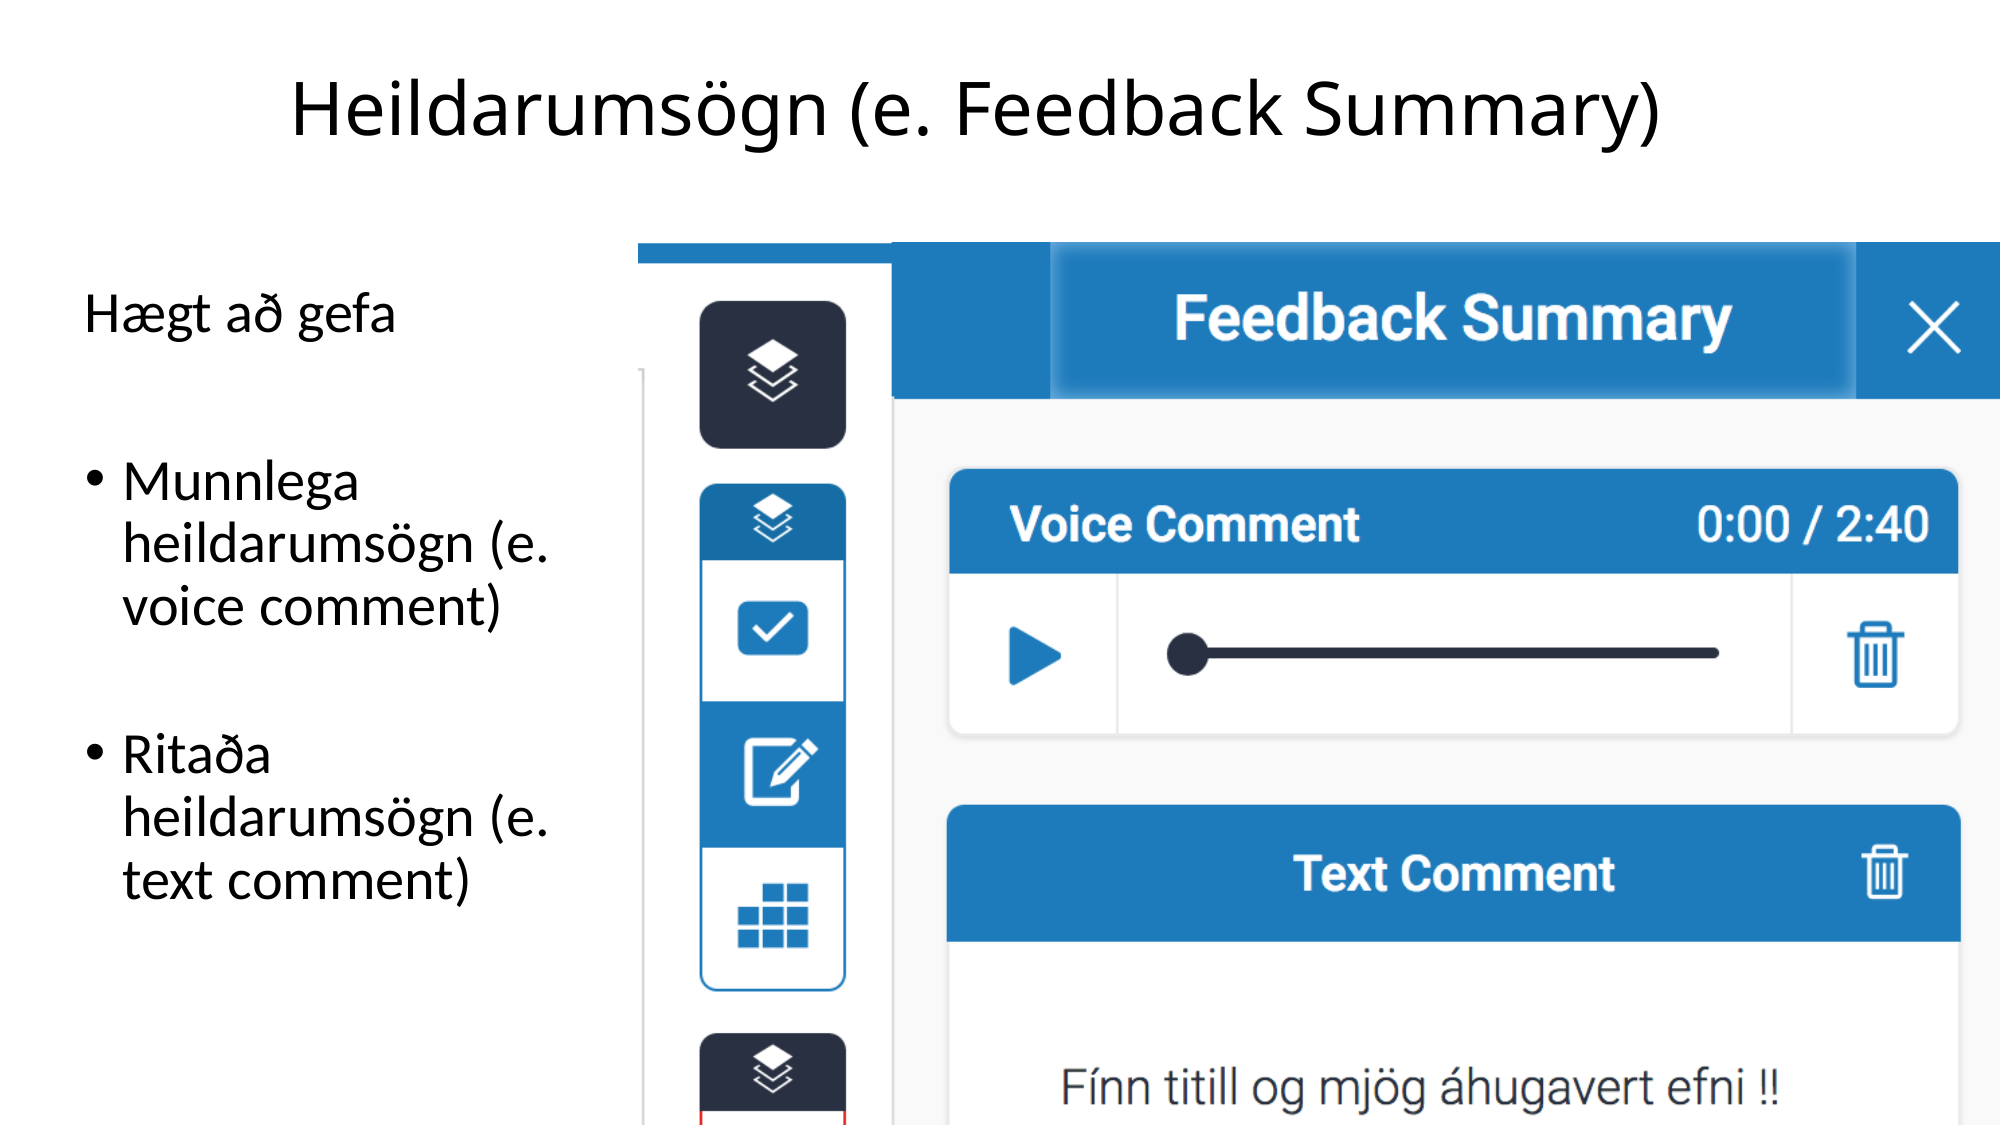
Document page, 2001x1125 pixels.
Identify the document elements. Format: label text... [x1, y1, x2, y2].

text_box Hægt að gefa Munnlega heildarumsögn (e. voice comment) Ritaða heildarumsögn (e. text comment) [69, 274, 598, 939]
text_box Heildarumsögn (e. Feedback Summary) [204, 37, 1748, 185]
picture [638, 242, 2000, 1125]
